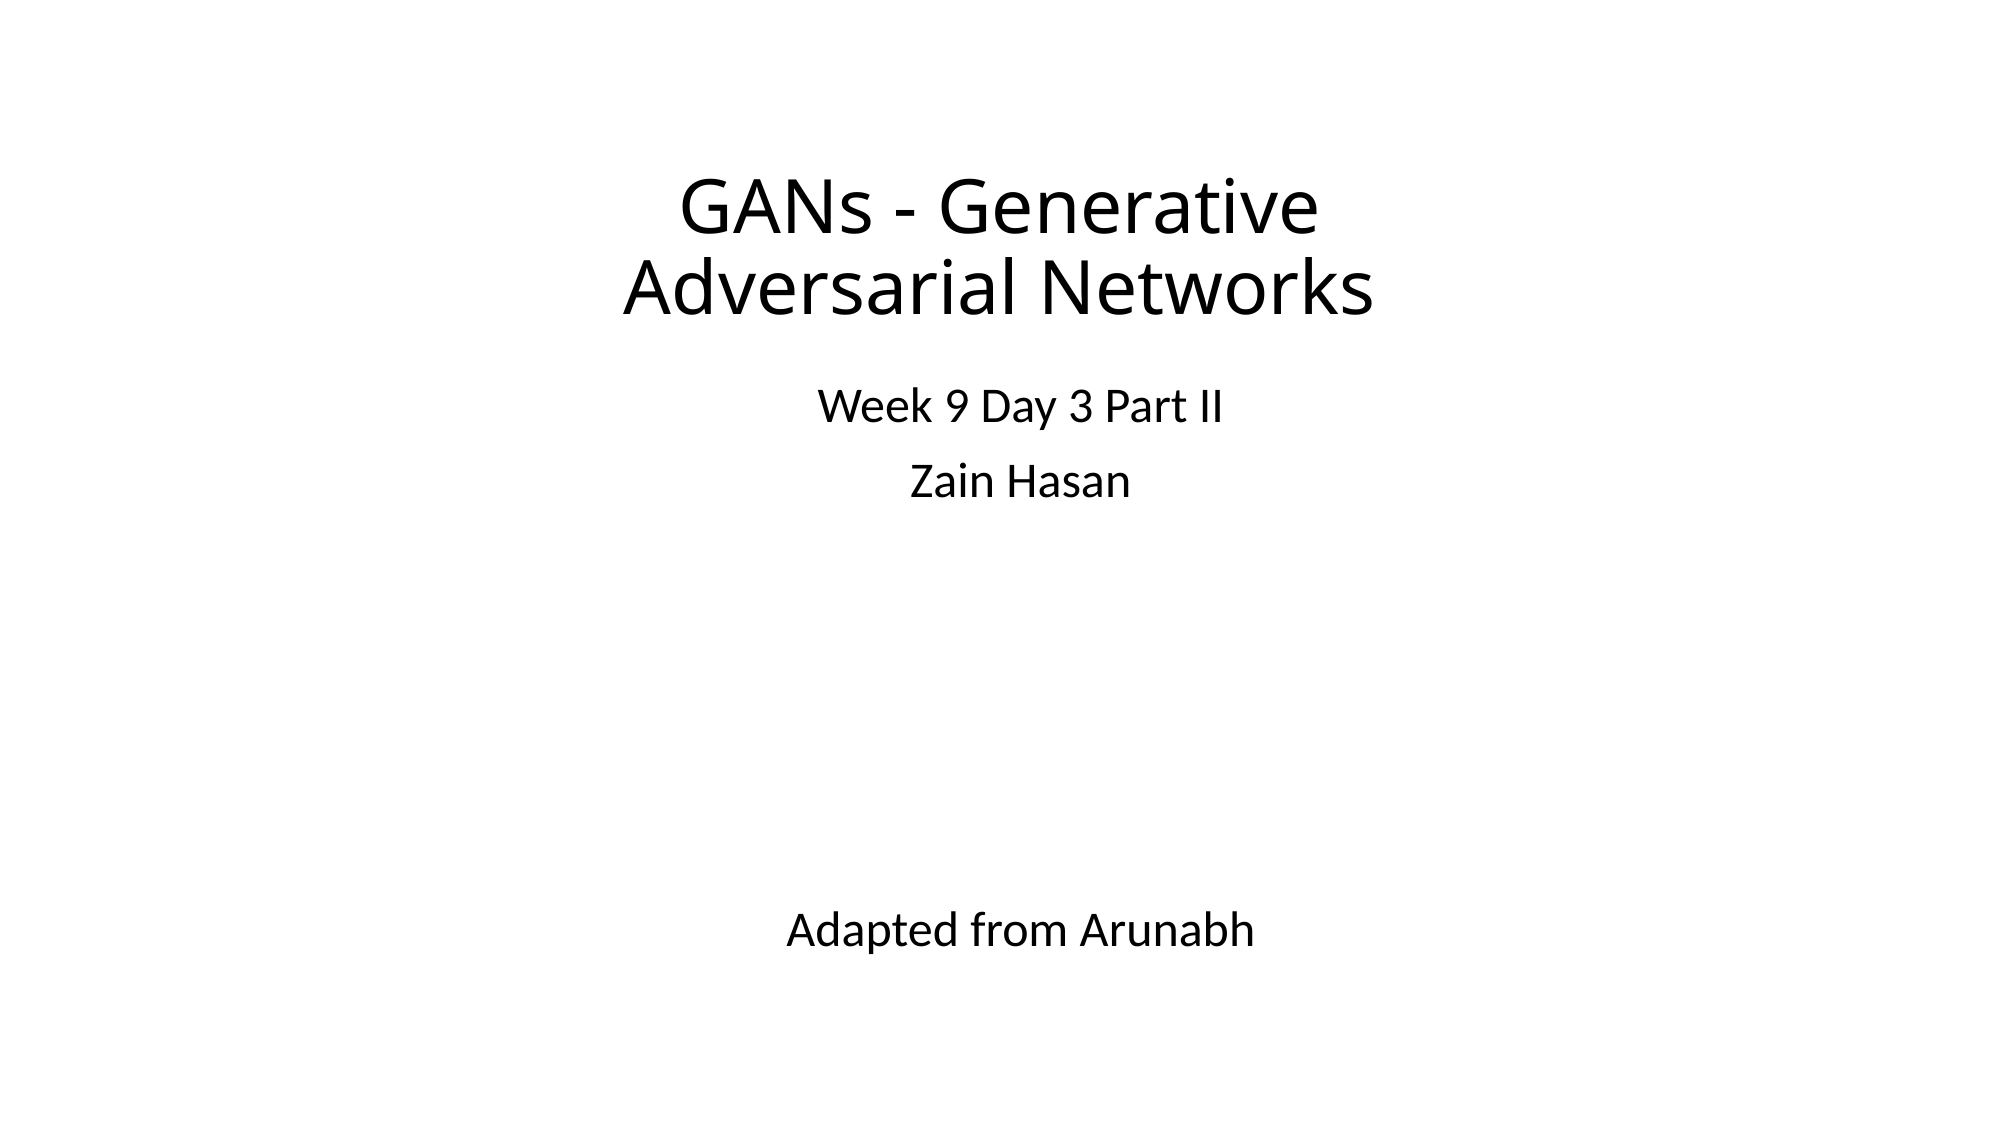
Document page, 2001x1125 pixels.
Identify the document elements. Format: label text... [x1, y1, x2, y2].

subtitle Week 9 Day 3 Part II Zain Hasan Adapted from Arunabh [270, 371, 1771, 1055]
title GANs - Generative Adversarial Networks [464, 156, 1536, 339]
